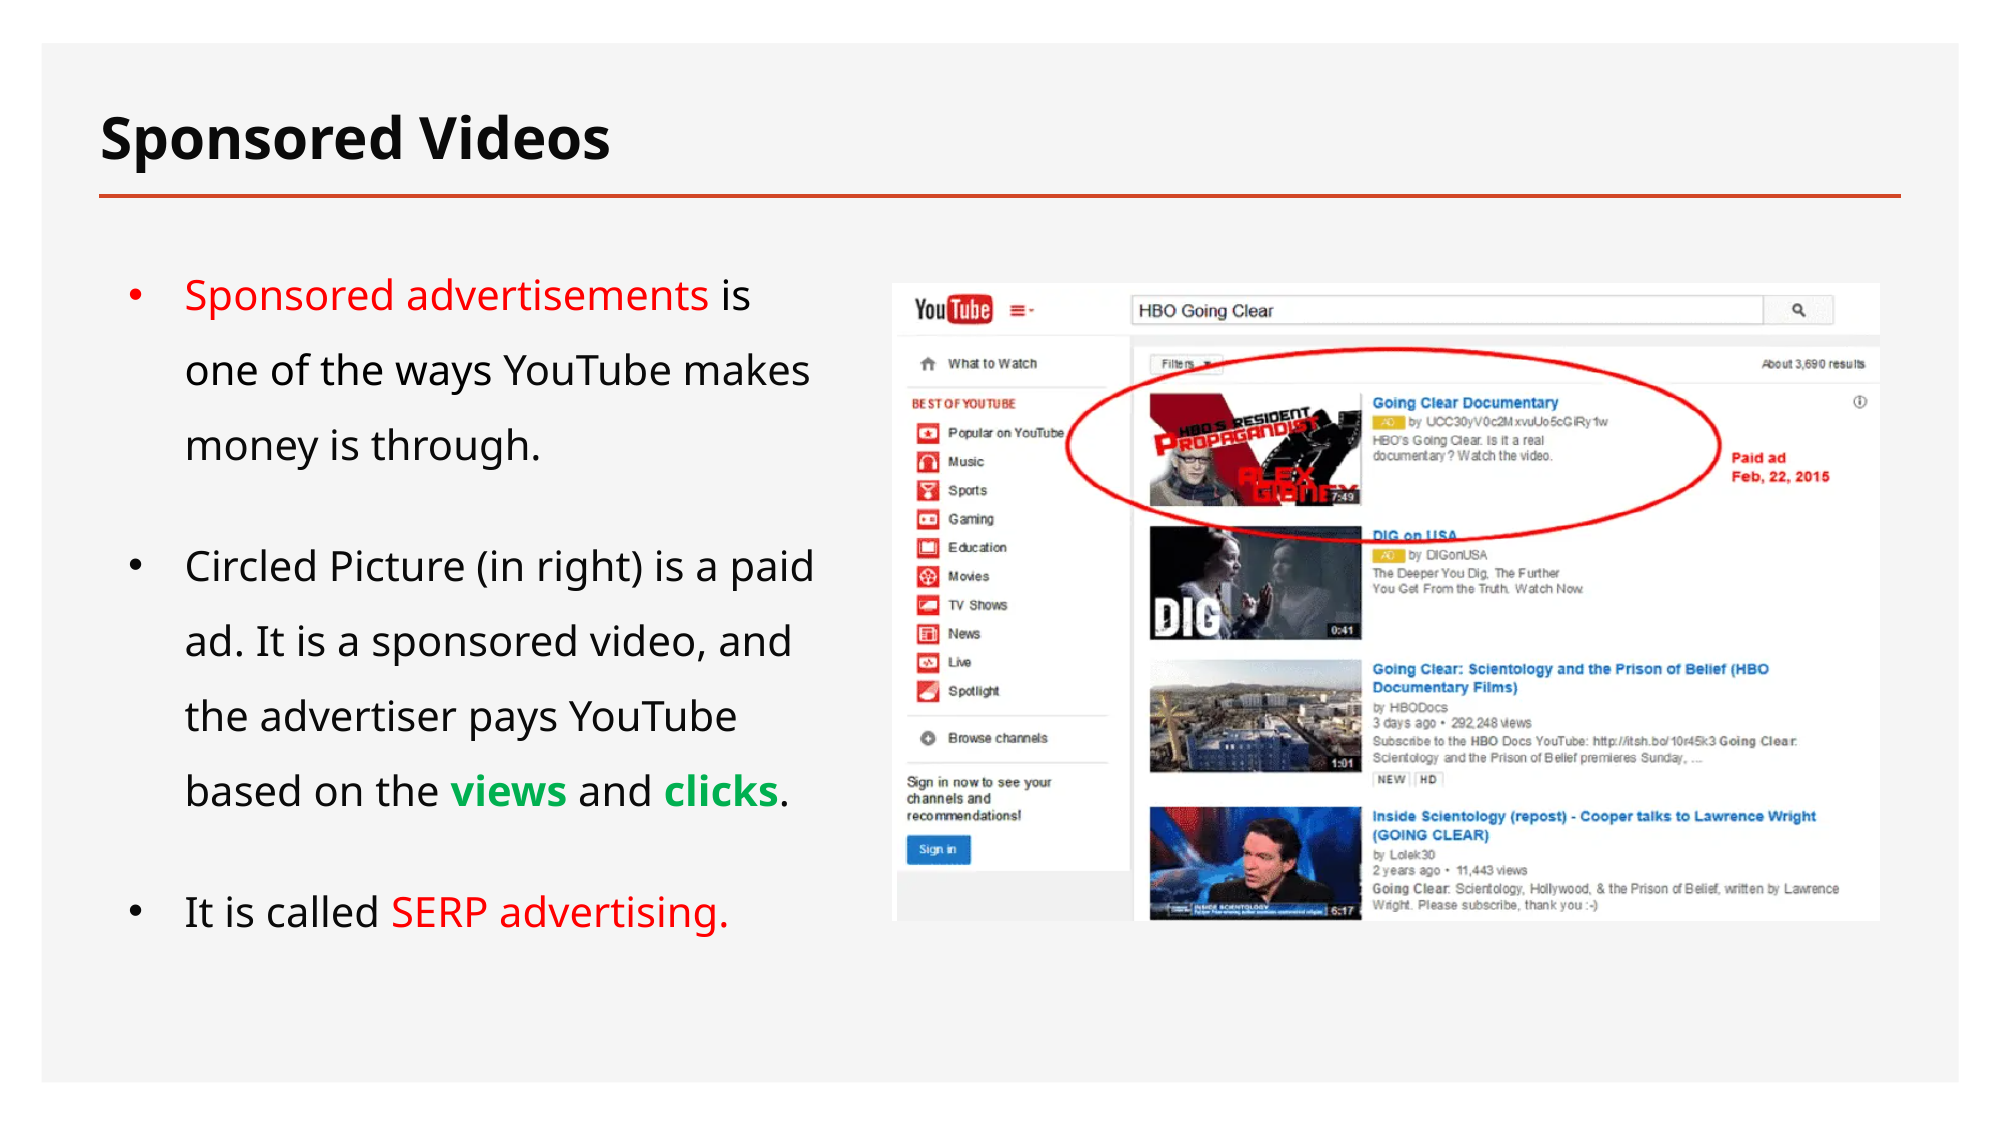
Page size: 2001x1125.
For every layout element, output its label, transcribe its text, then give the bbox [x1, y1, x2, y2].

title Sponsored Videos [85, 73, 1214, 179]
list Sponsored advertisements is one of the ways YouTube makes money is through. Circled Picture (in right) is a paid ad. It is a sponsored video, and the advertiser pays YouTube based on the views and clicks. It is called SERP advertising. [113, 236, 838, 889]
picture [892, 283, 1880, 921]
